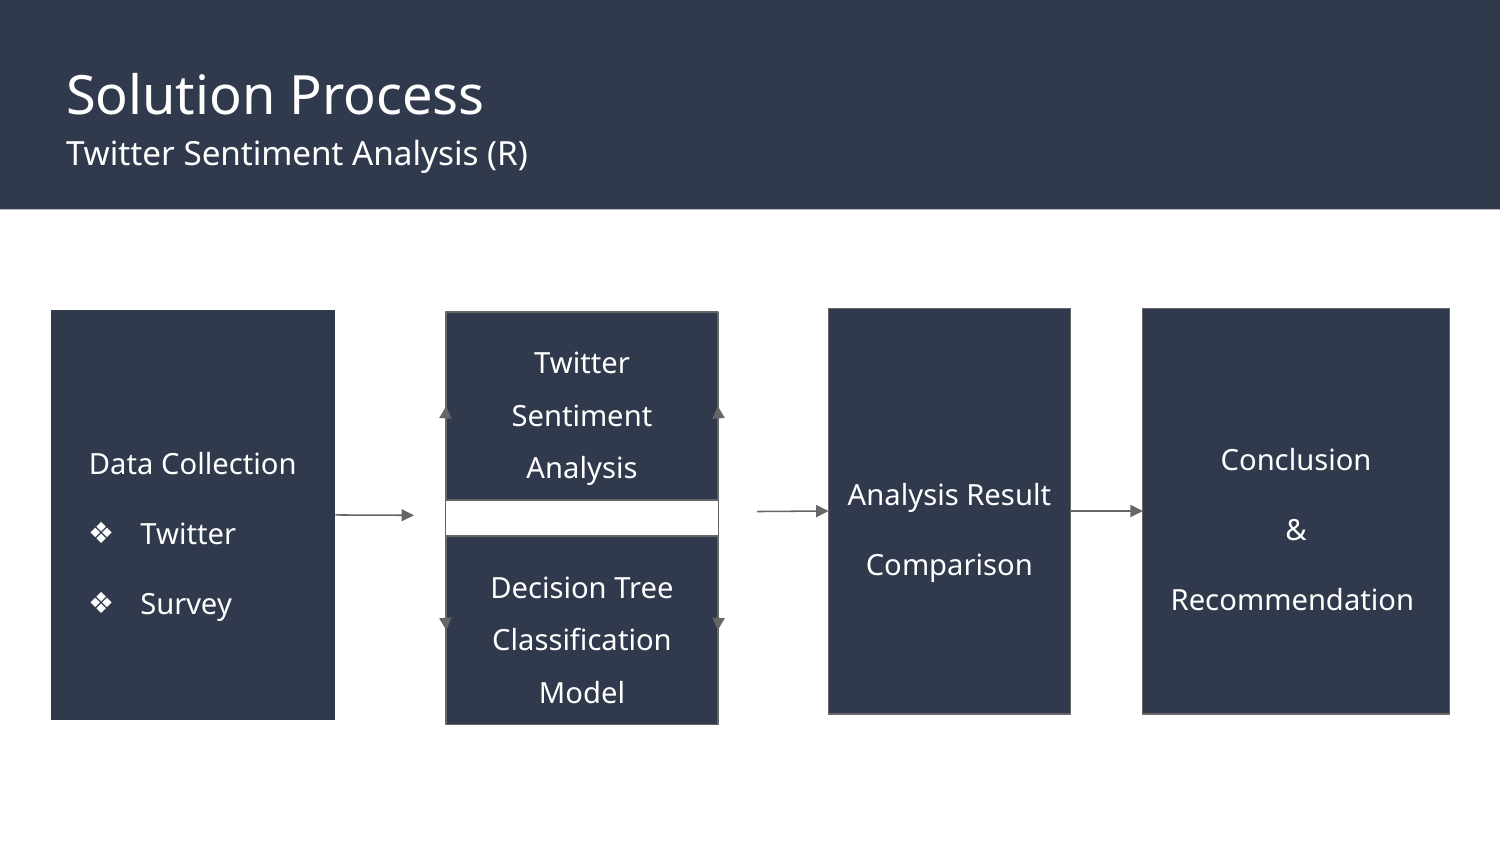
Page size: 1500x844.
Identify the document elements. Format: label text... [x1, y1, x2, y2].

title Solution Process Twitter Sentiment Analysis (R) [51, 36, 1449, 175]
text_box Conclusion & Recommendation [1142, 308, 1450, 714]
text_box Data Collection Twitter Survey [50, 308, 336, 722]
text_box Analysis Result Comparison [828, 308, 1071, 714]
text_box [446, 311, 719, 725]
